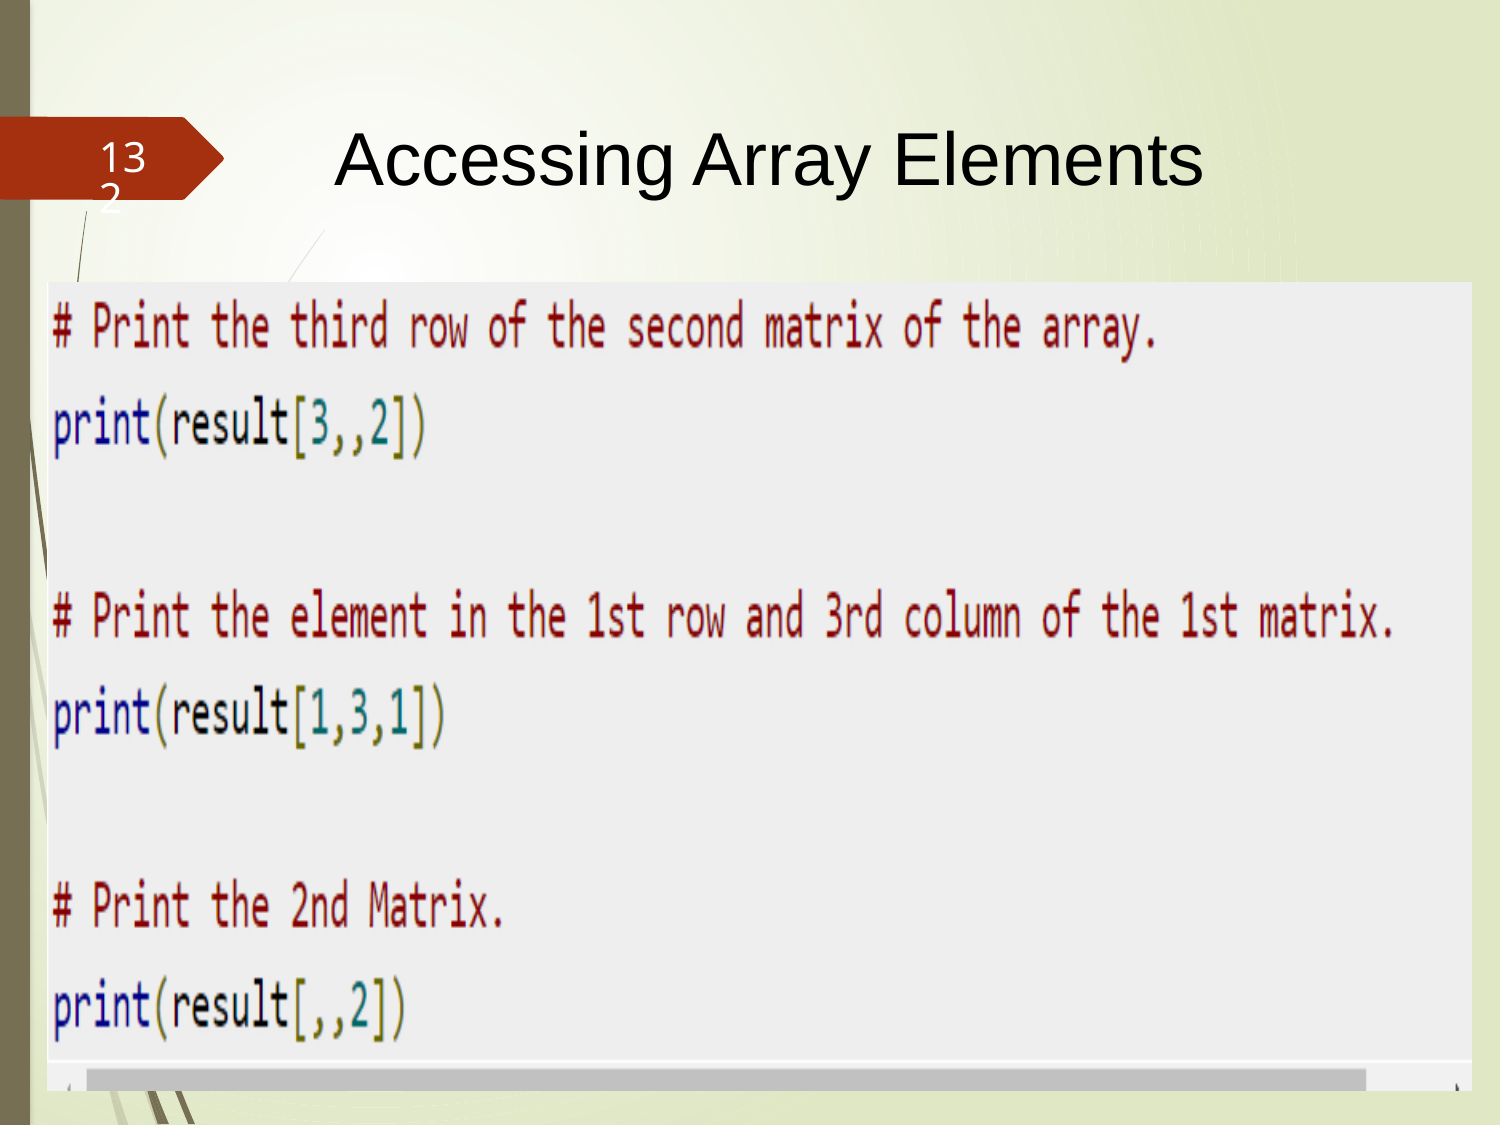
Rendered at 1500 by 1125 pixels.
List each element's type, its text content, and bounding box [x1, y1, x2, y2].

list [46, 281, 1472, 1091]
slide_number 132 [83, 129, 180, 190]
title Accessing Array Elements [319, 102, 1400, 281]
